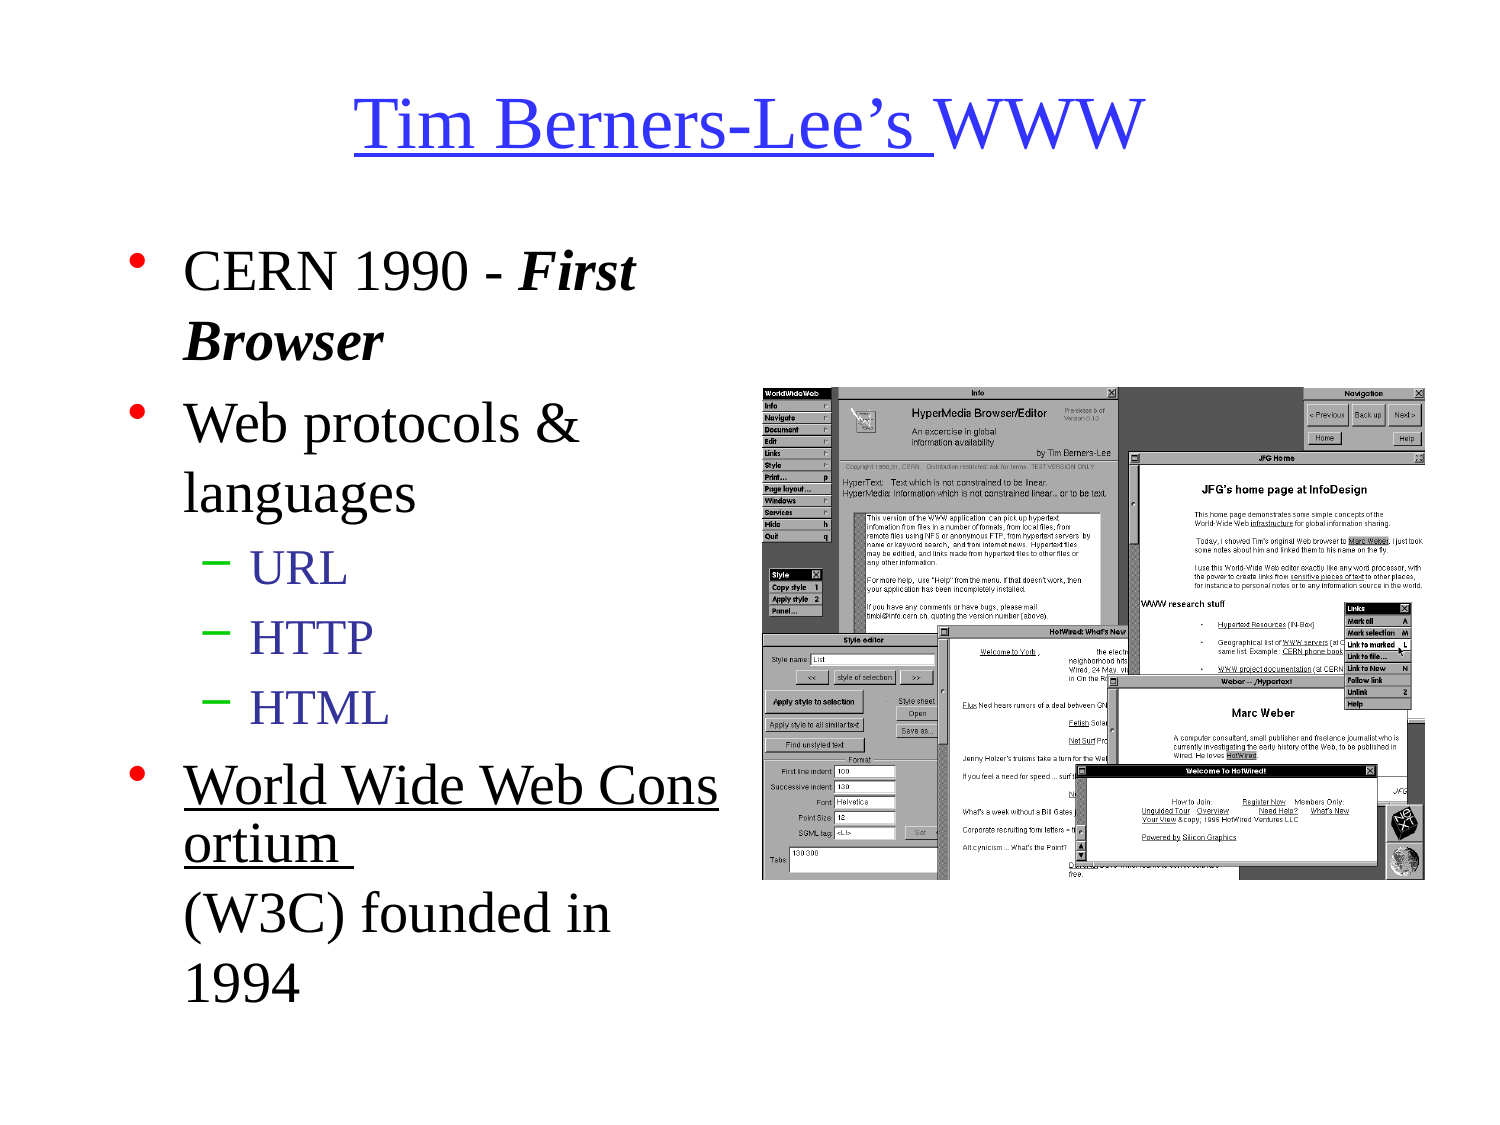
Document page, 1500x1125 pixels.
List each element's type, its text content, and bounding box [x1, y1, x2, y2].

list CERN 1990 - First Browser Web protocols & languages URL HTTP HTML World Wide Web Consortium (W3C) founded in 1994 [112, 224, 738, 994]
title Tim Berners-Lee’s WWW [112, 37, 1388, 200]
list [762, 387, 1426, 880]
